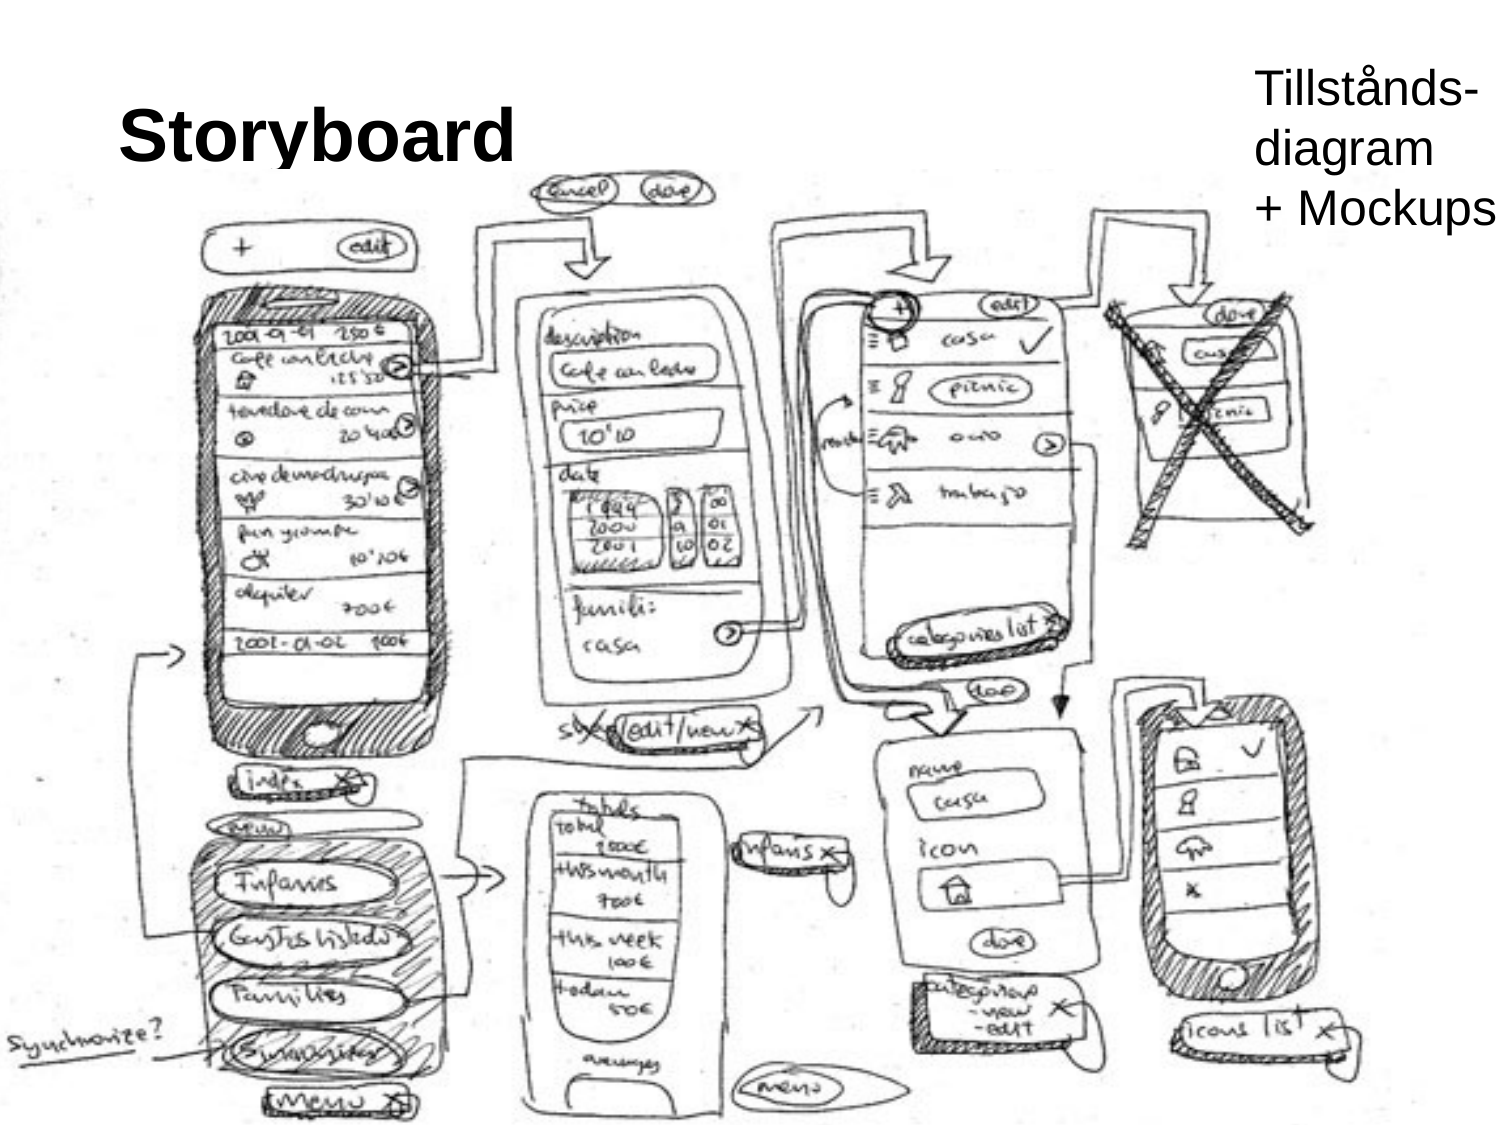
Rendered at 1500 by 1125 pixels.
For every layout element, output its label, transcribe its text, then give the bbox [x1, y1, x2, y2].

picture [0, 169, 1428, 1125]
text_box Tillstånds- diagram + Mockups [1239, 48, 1500, 244]
title Storyboard [103, 93, 1239, 169]
